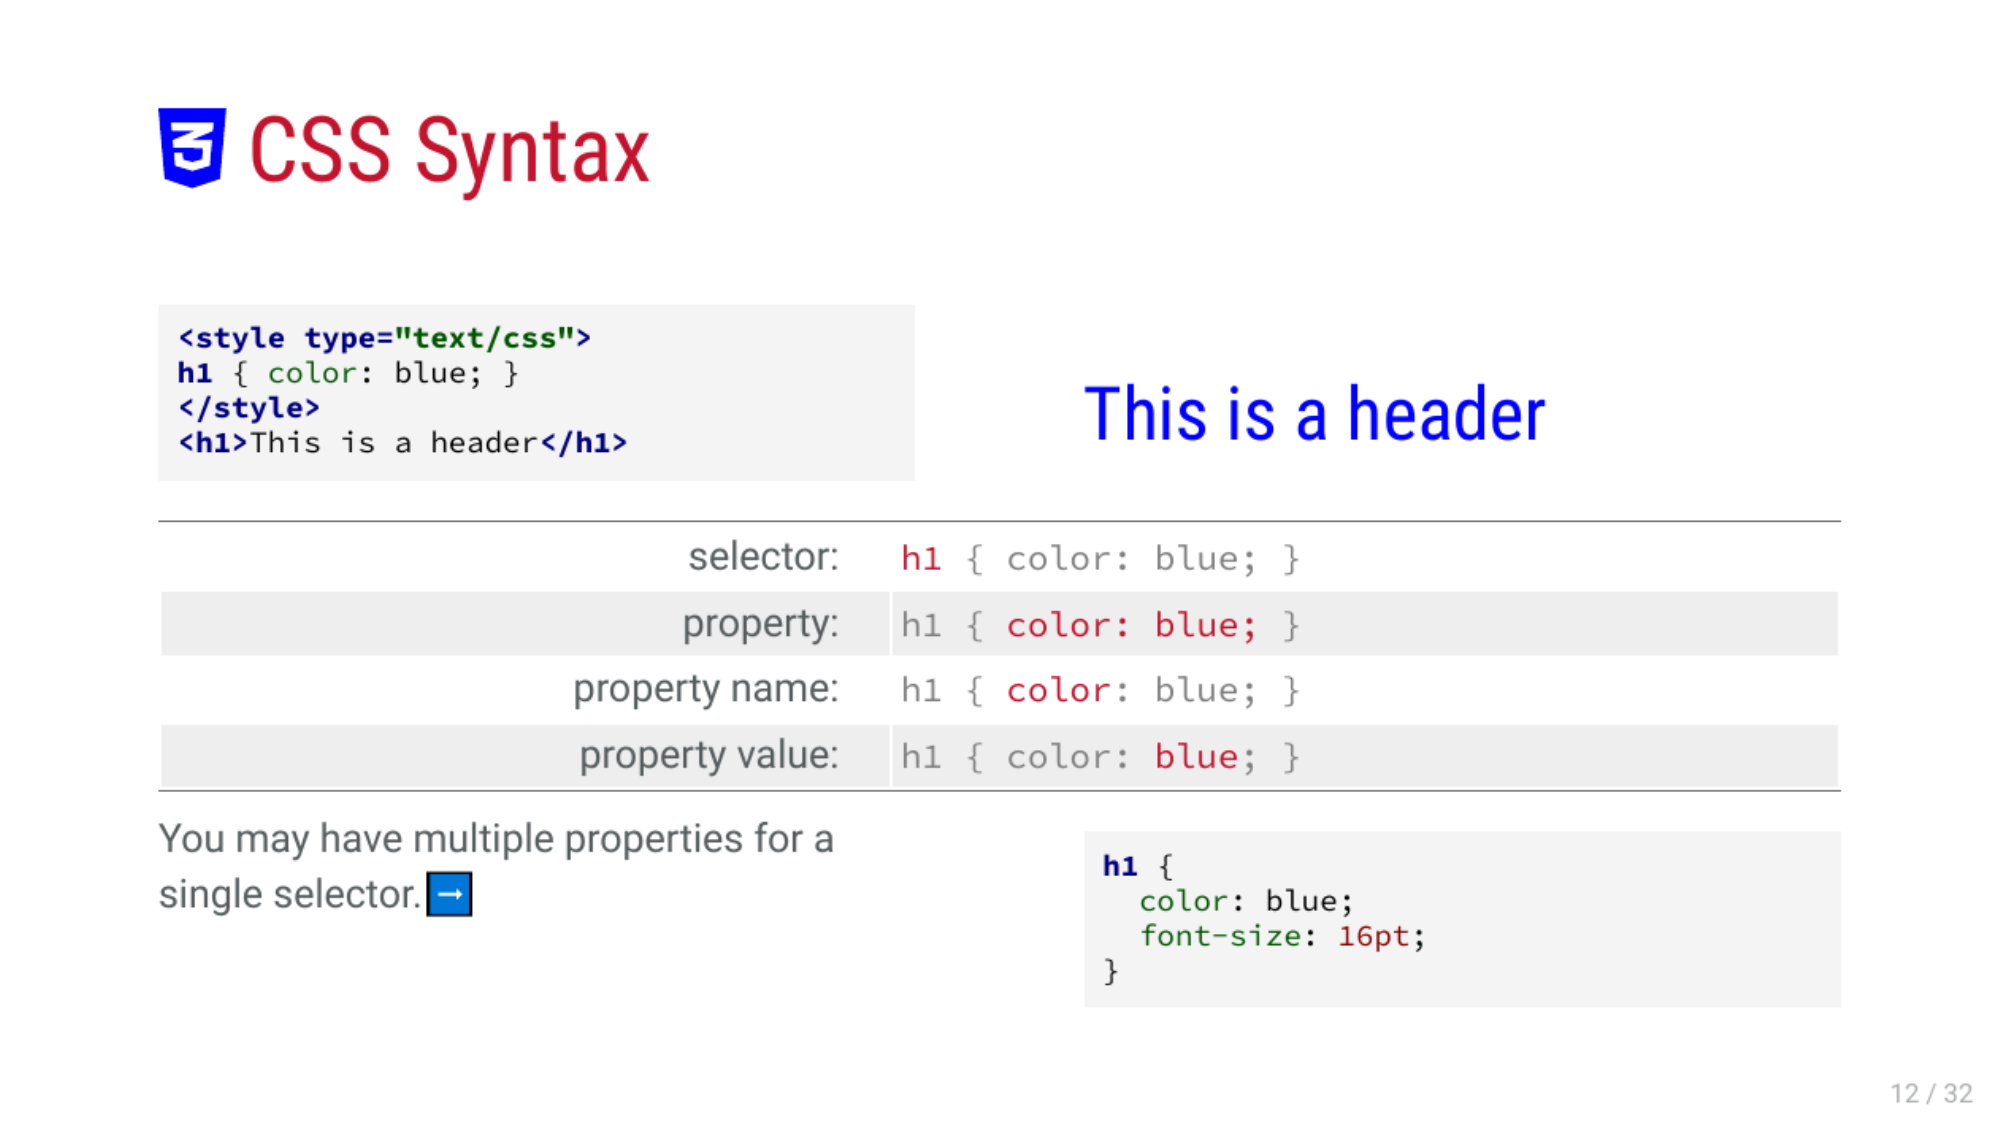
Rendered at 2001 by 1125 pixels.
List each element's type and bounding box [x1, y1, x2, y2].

list [0, 0, 2000, 1125]
